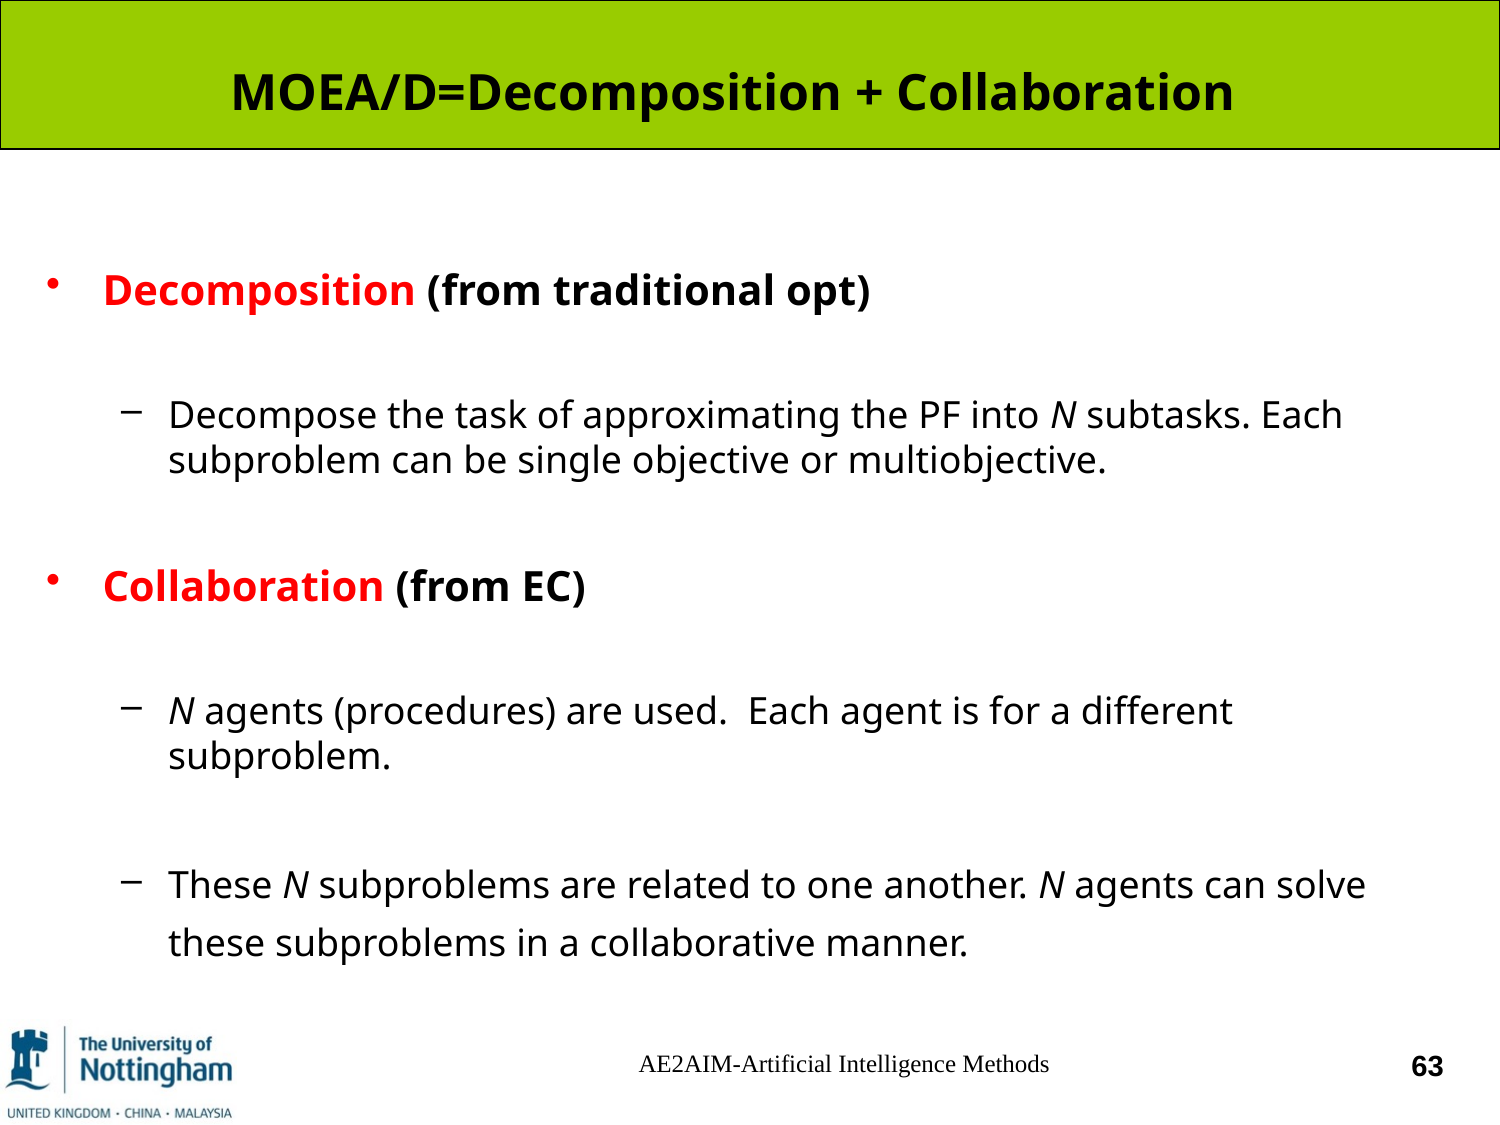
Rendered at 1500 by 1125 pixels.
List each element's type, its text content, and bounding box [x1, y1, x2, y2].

footer AE2AIM-Artificial Intelligence Methods [430, 1039, 1259, 1118]
picture [0, 1019, 237, 1125]
list Decomposition (from traditional opt) Decompose the task of approximating the PF into N subtasks. Each subproblem can be single objective or multiobjective. Collaboration (from EC) N agents (procedures) are used. Each agent is for a different subproblem. These N subproblems are related to one another. N agents can solve these subproblems in a collaborative manner. [30, 255, 1449, 942]
title MOEA/D=Decomposition + Collaboration [64, 19, 1415, 161]
slide_number 63 [1293, 1039, 1460, 1118]
